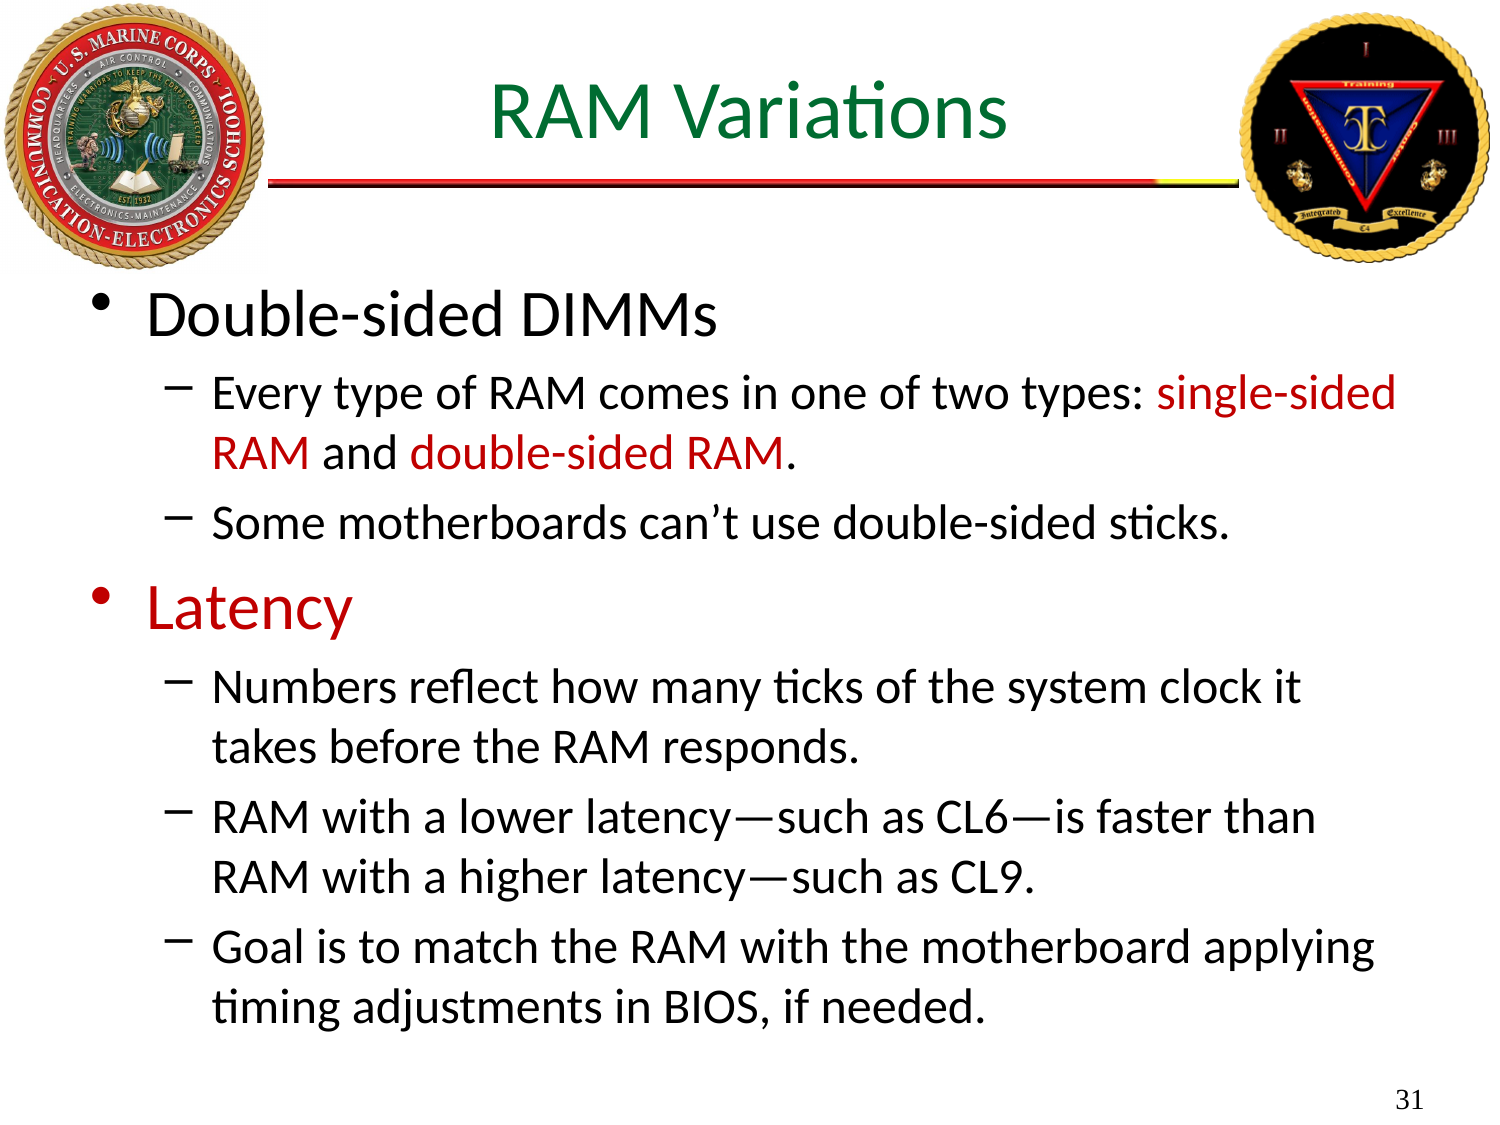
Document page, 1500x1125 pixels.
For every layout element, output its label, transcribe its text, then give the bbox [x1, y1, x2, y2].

picture [0, 0, 268, 274]
picture [1239, 12, 1490, 263]
title RAM Variations [187, 22, 1313, 188]
list Double-sided DIMMs Every type of RAM comes in one of two types: single-sided RAM and double-sided RAM. Some motherboards can’t use double-sided sticks. Latency Numbers reflect how many ticks of the system clock it takes before the RAM responds. RAM with a lower latency—such as CL6—is faster than RAM with a higher latency—such as CL9. Goal is to match the RAM with the motherboard applying timing adjustments in BIOS, if needed. [75, 262, 1425, 1005]
